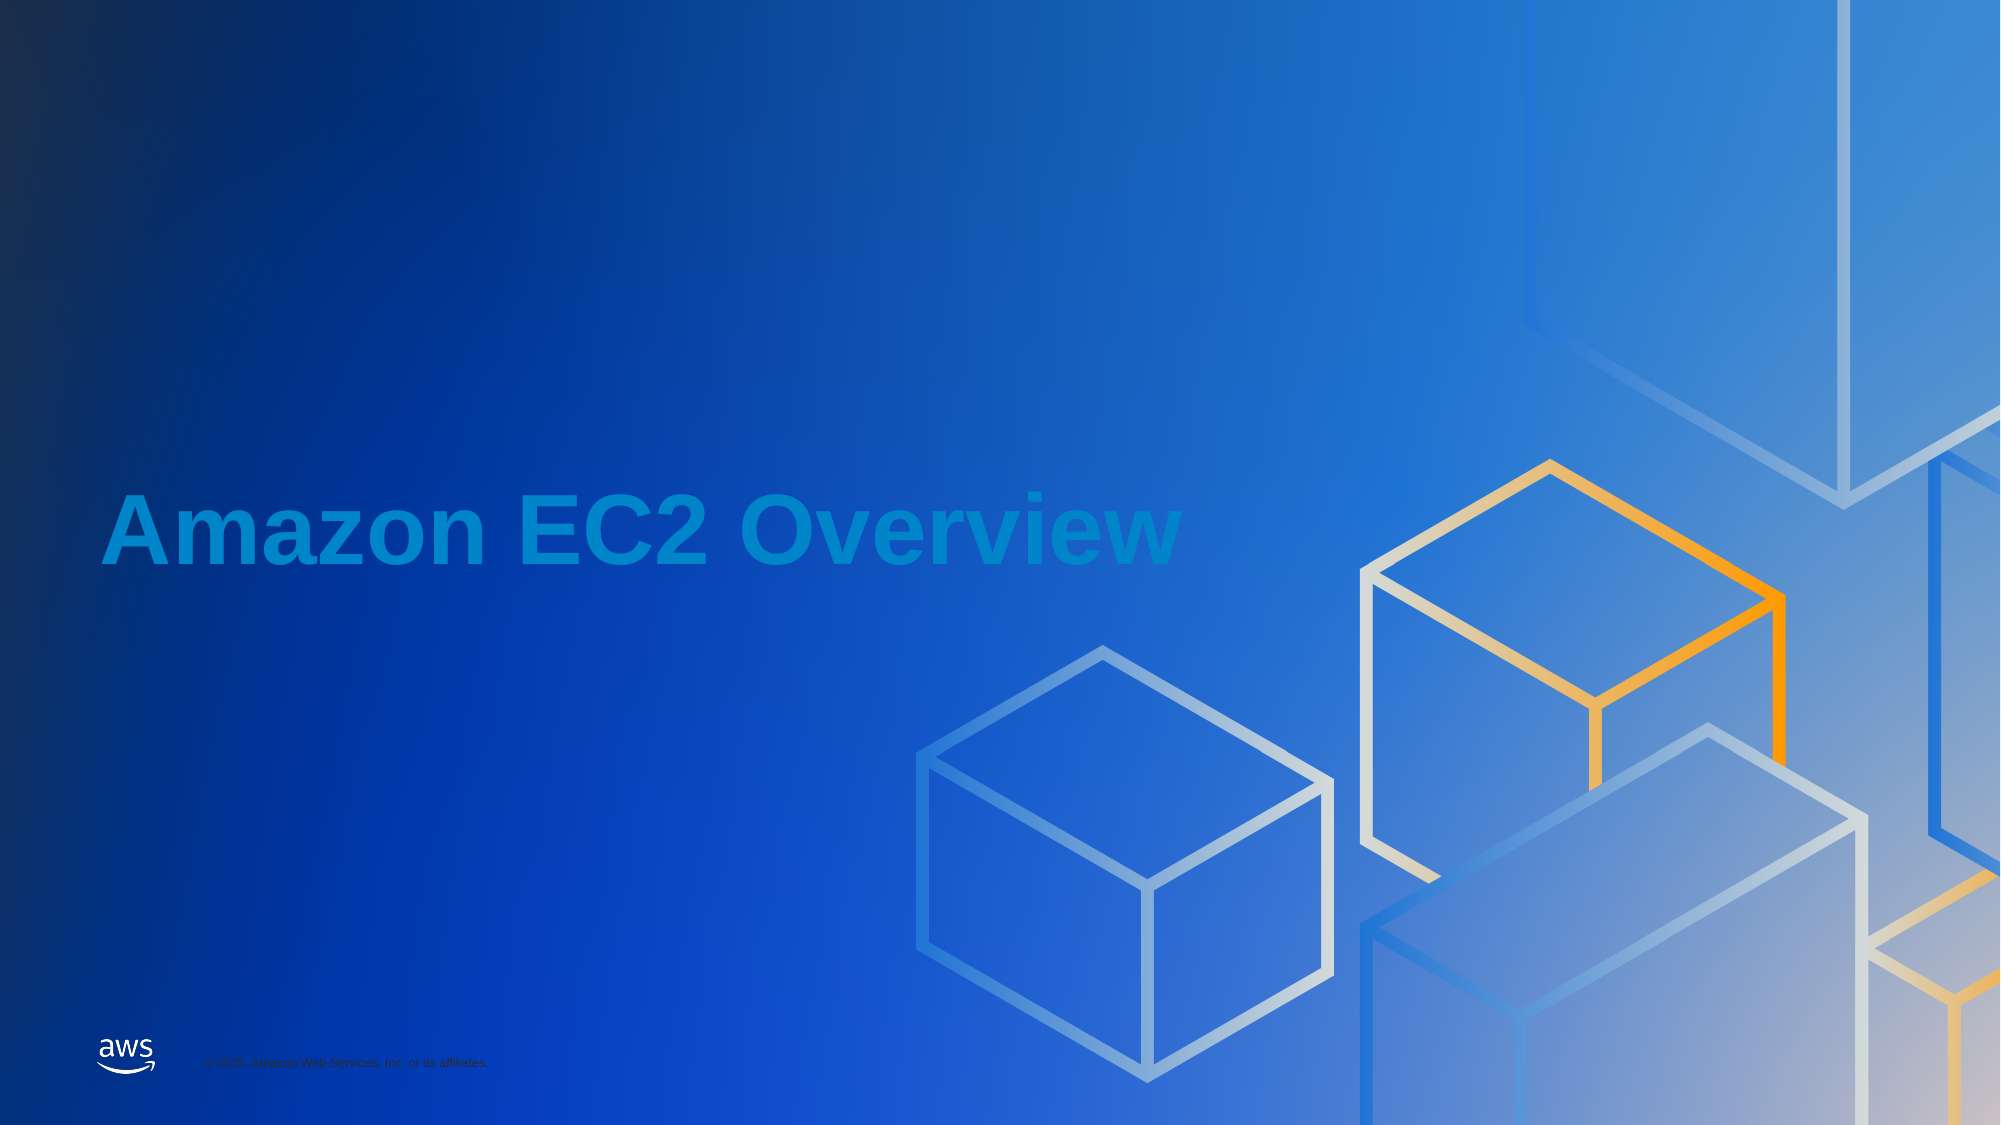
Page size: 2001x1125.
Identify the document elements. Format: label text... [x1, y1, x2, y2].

title Amazon EC2 Overview [99, 461, 1338, 587]
picture [0, 0, 2001, 1125]
